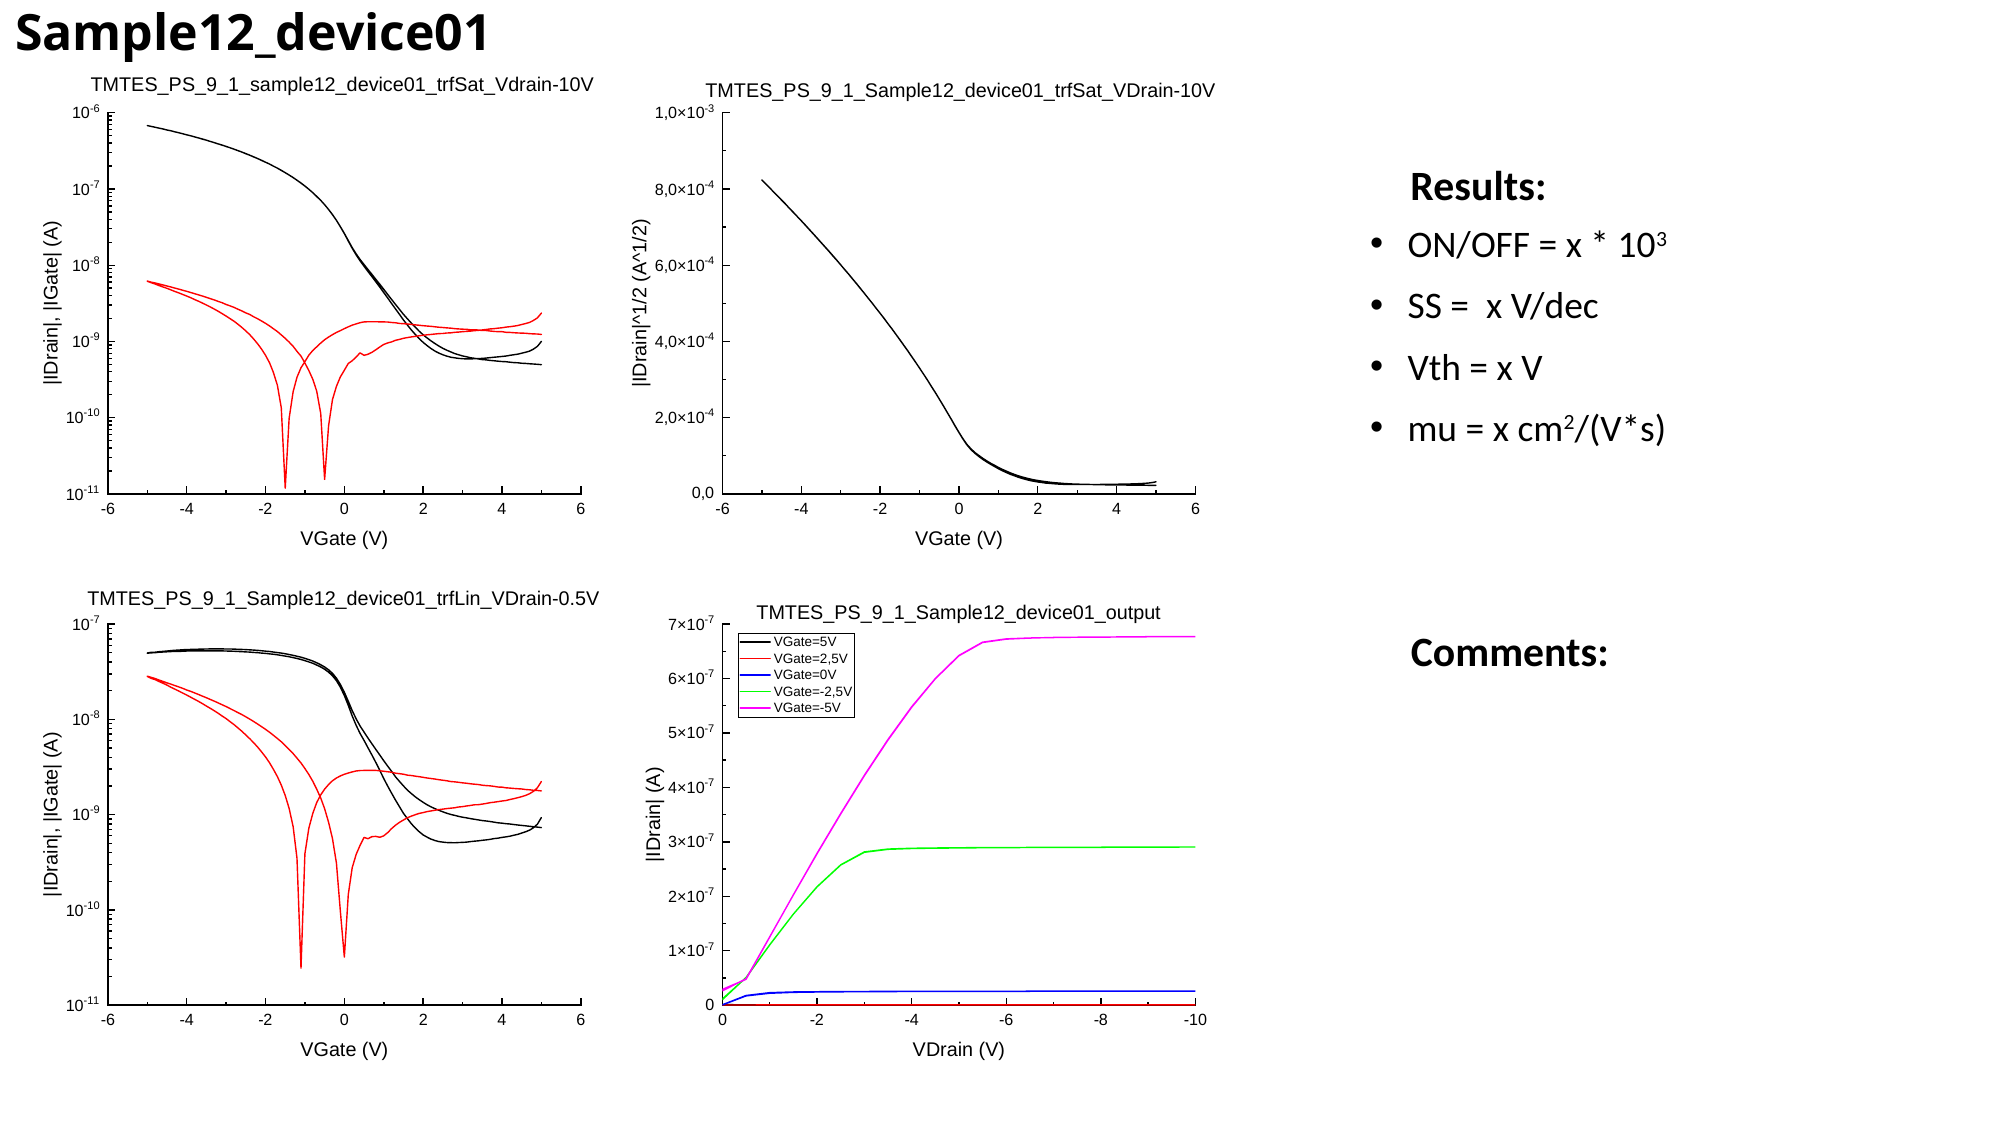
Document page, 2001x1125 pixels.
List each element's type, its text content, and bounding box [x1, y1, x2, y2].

list ON/OFF = x * 103 SS = x V/dec Vth = x V mu = x cm2/(V*s) [1355, 217, 1947, 563]
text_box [0, 562, 598, 1094]
title Sample12_device01 [0, 0, 1725, 218]
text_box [0, 51, 598, 562]
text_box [598, 51, 1293, 562]
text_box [598, 562, 1293, 1094]
